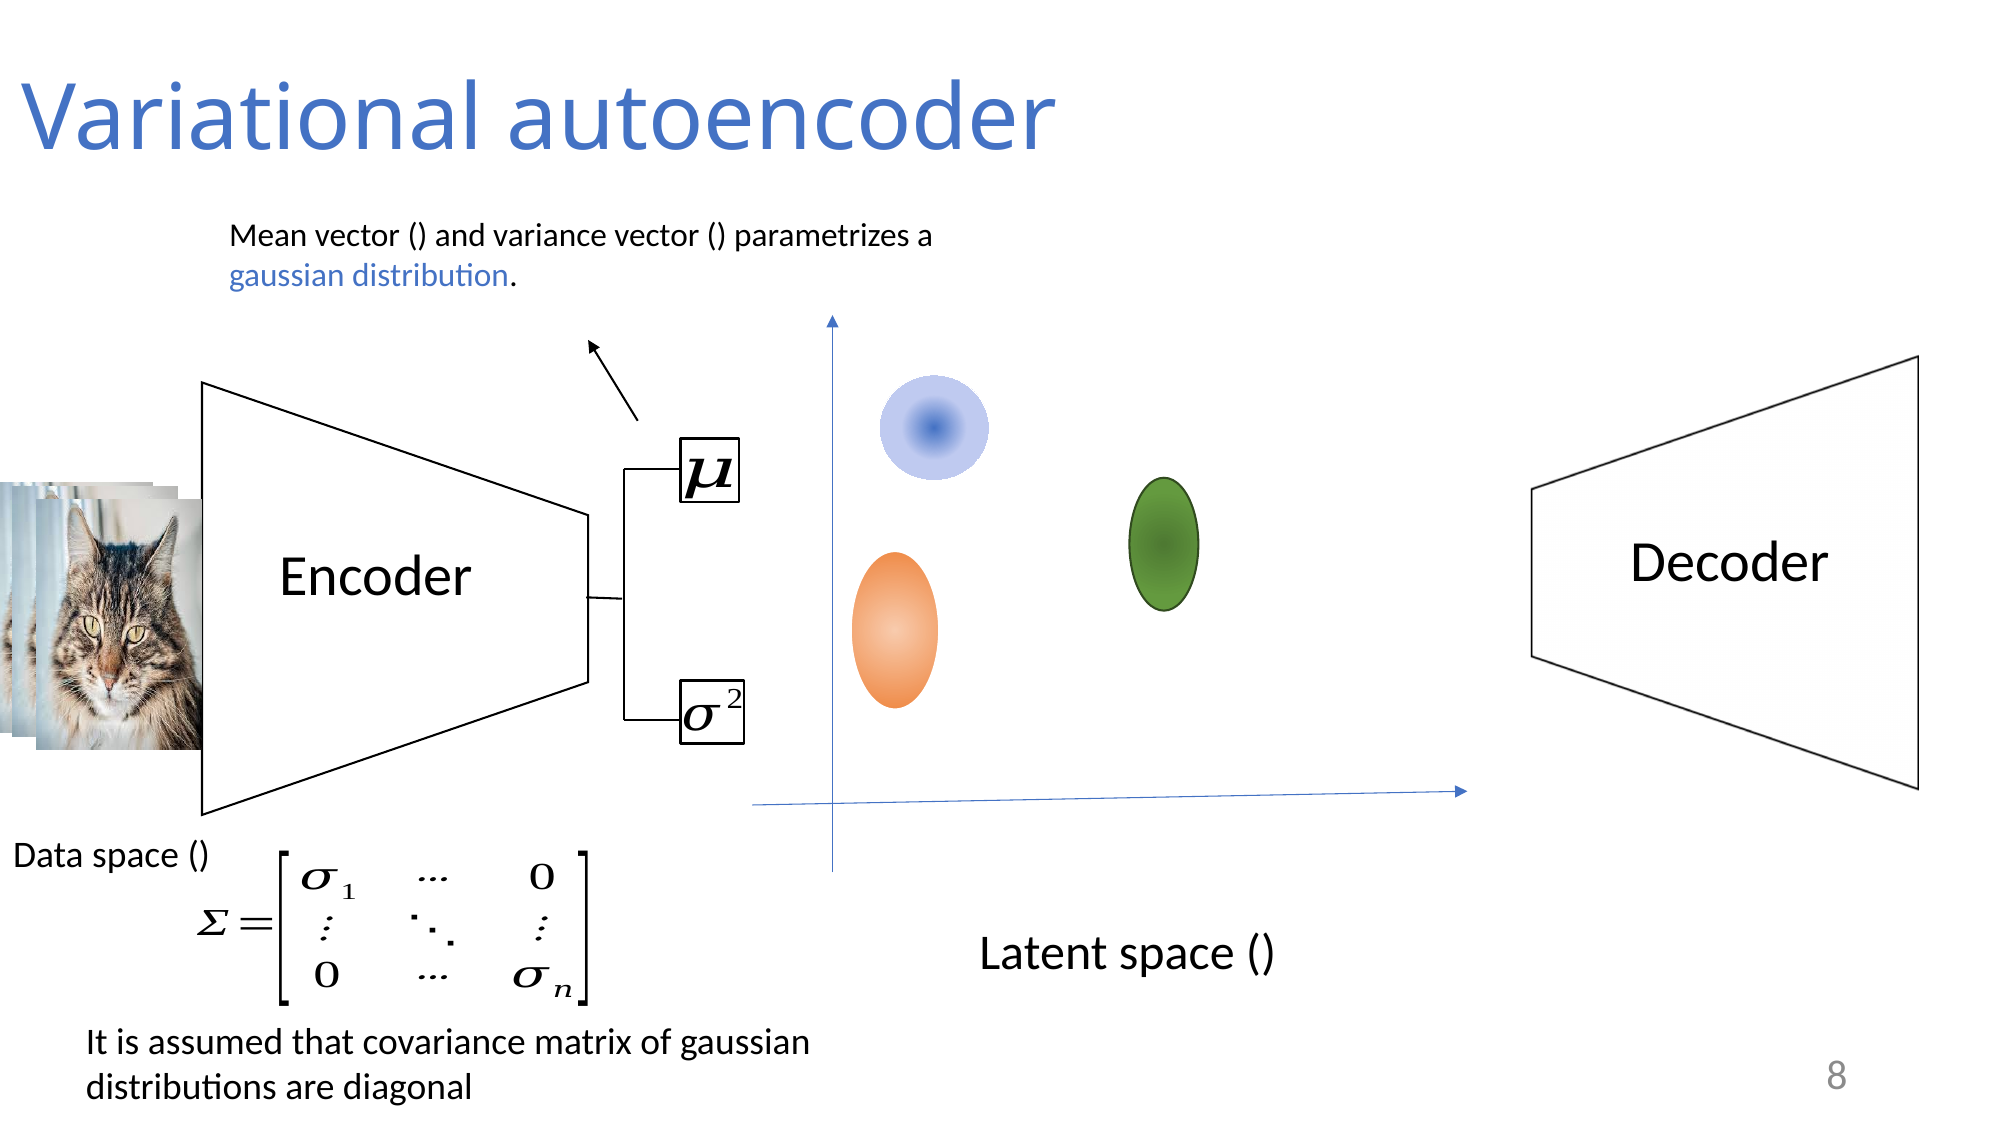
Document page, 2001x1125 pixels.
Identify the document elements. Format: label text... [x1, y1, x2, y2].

title Variational autoencoder [6, 11, 1732, 229]
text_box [752, 791, 1468, 806]
text_box [1128, 476, 1200, 612]
text_box It is assumed that covariance matrix of gaussian distributions are diagonal [70, 1009, 833, 1114]
text_box [849, 550, 941, 711]
picture [0, 482, 202, 750]
text_box [200, 380, 590, 817]
slide_number 7 [1753, 1042, 1863, 1103]
text_box [879, 374, 990, 481]
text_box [588, 339, 638, 421]
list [1530, 354, 1919, 791]
